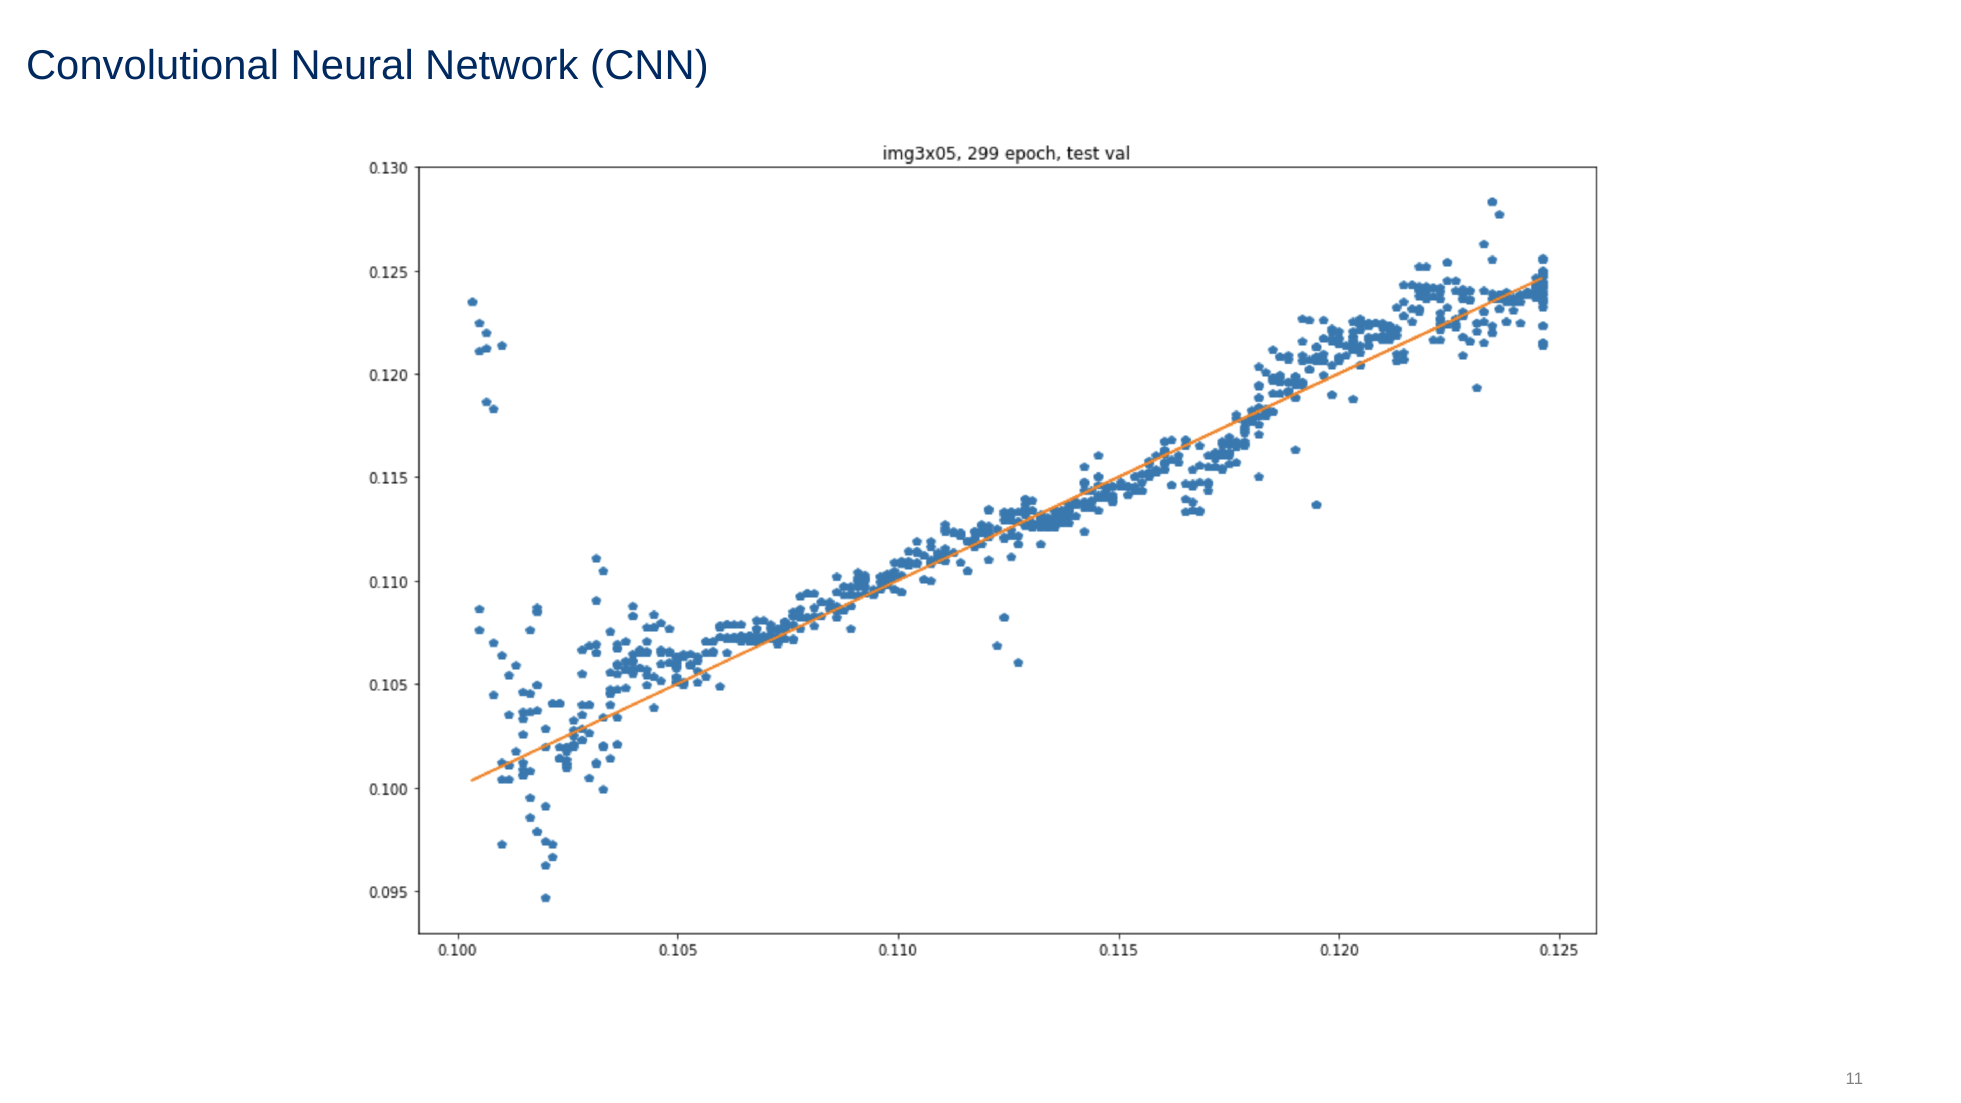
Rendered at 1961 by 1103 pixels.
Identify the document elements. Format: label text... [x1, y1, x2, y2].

picture [315, 126, 1645, 977]
title Convolutional Neural Network (CNN) [26, 37, 1912, 89]
